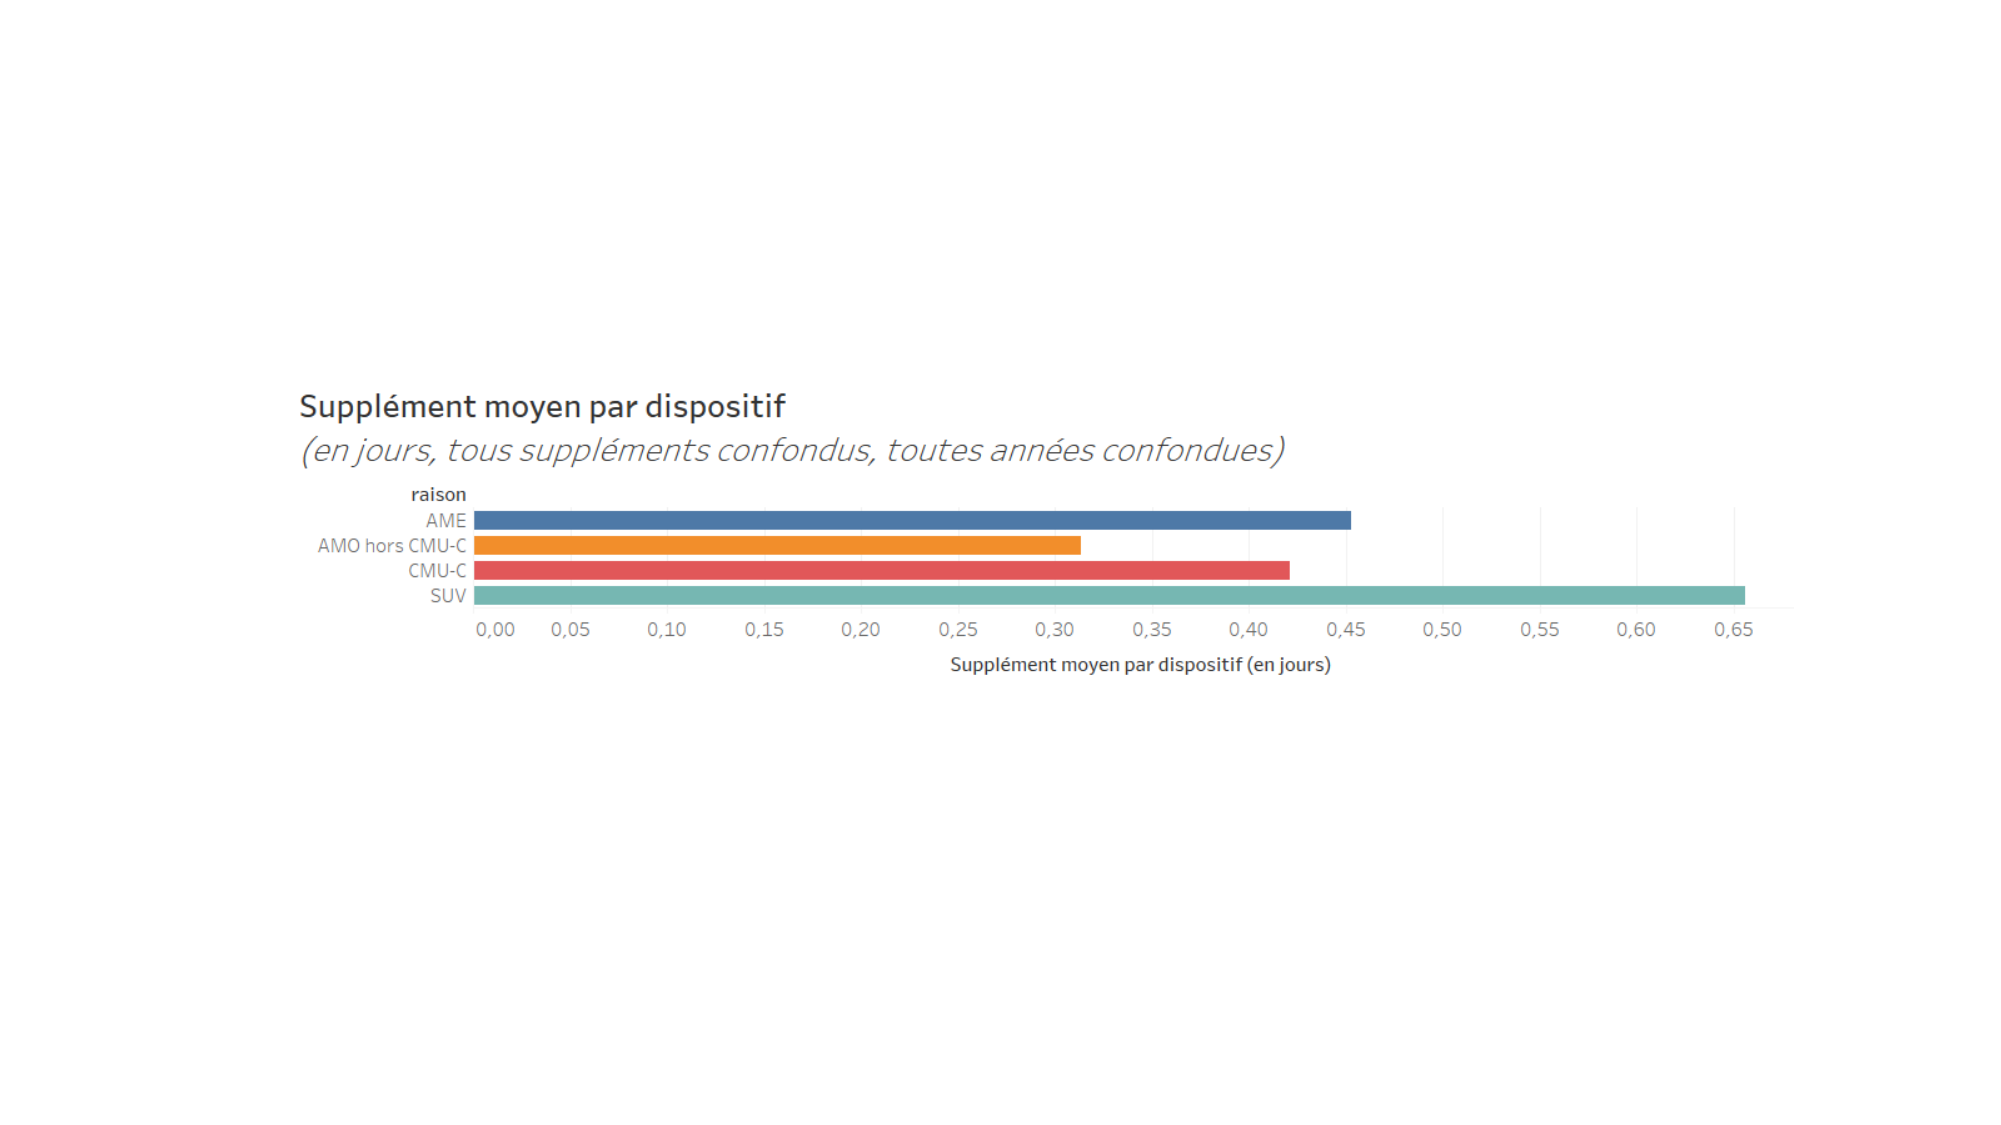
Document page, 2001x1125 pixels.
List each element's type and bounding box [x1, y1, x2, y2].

picture [293, 380, 1794, 715]
